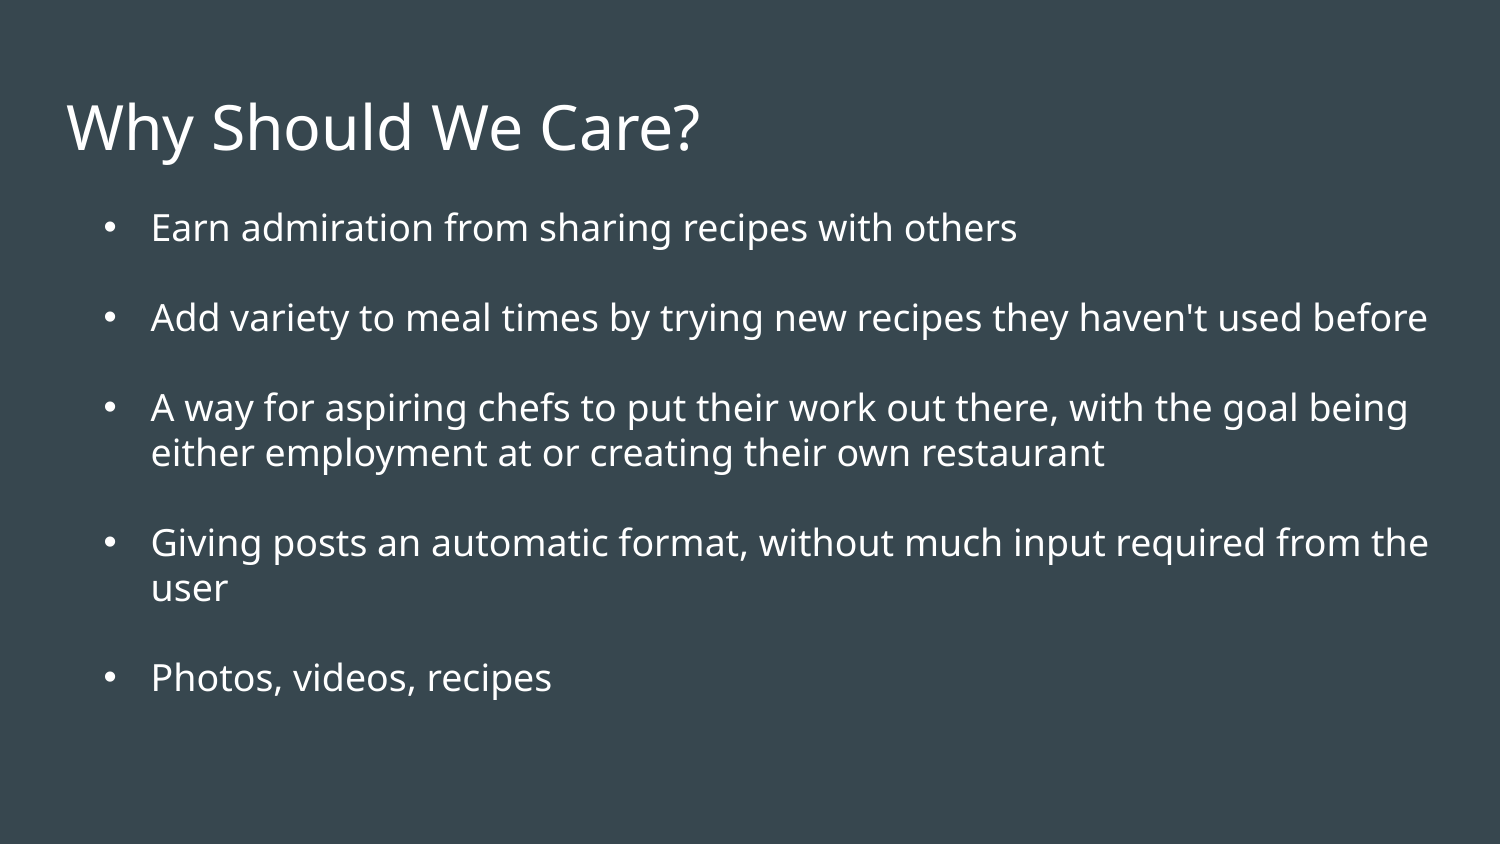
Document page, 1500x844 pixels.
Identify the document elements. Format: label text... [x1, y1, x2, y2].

title Why Should We Care? [51, 72, 1449, 167]
list Earn admiration from sharing recipes with others Add variety to meal times by trying new recipes they haven't used before A way for aspiring chefs to put their work out there, with the goal being either employment at or creating their own restaurant Giving posts an automatic format, without much input required from the user Photos, videos, recipes [51, 189, 1449, 750]
